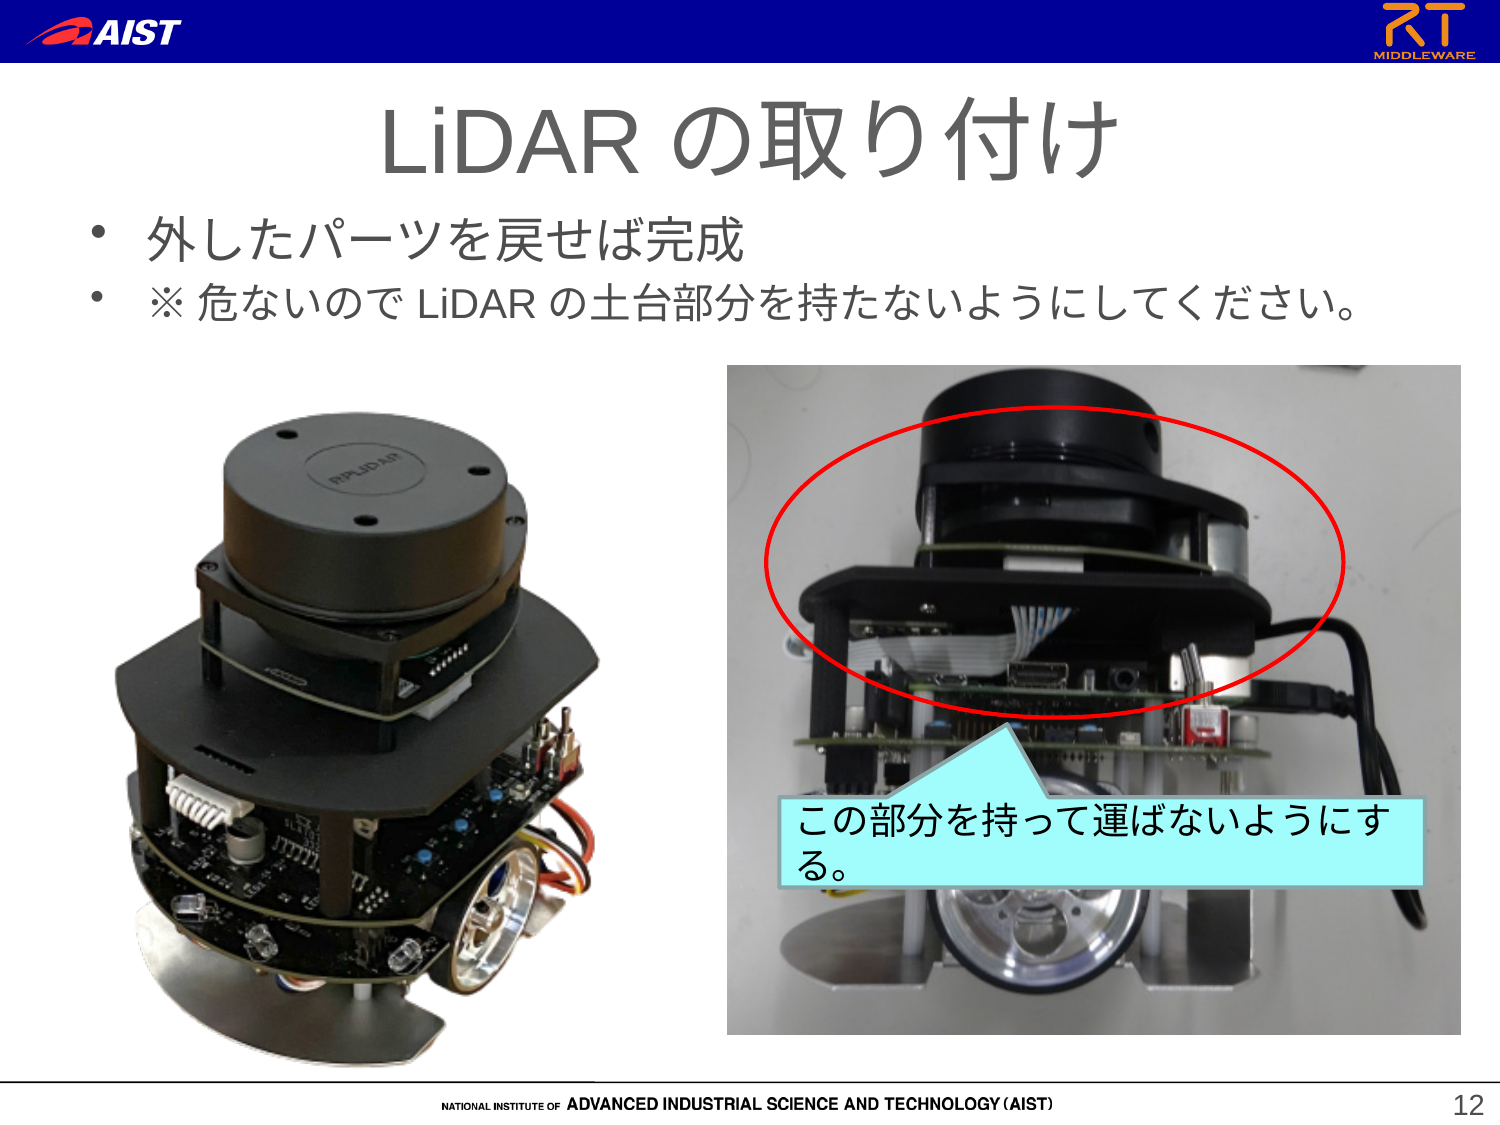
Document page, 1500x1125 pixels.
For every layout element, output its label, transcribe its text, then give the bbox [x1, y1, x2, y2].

picture [0, 293, 1461, 1125]
list 外したパーツを戻せば完成 ※危ないのでLiDARの土台部分を持たないようにしてください。 [739, 1043, 1452, 1094]
slide_number 12 [1149, 1078, 1500, 1125]
picture [0, 0, 1500, 63]
list 外したパーツを戻せば完成 ※危ないのでLiDARの土台部分を持たないようにしてください。 [75, 208, 1452, 363]
text_box LiDARの取り付け [29, 66, 1474, 208]
